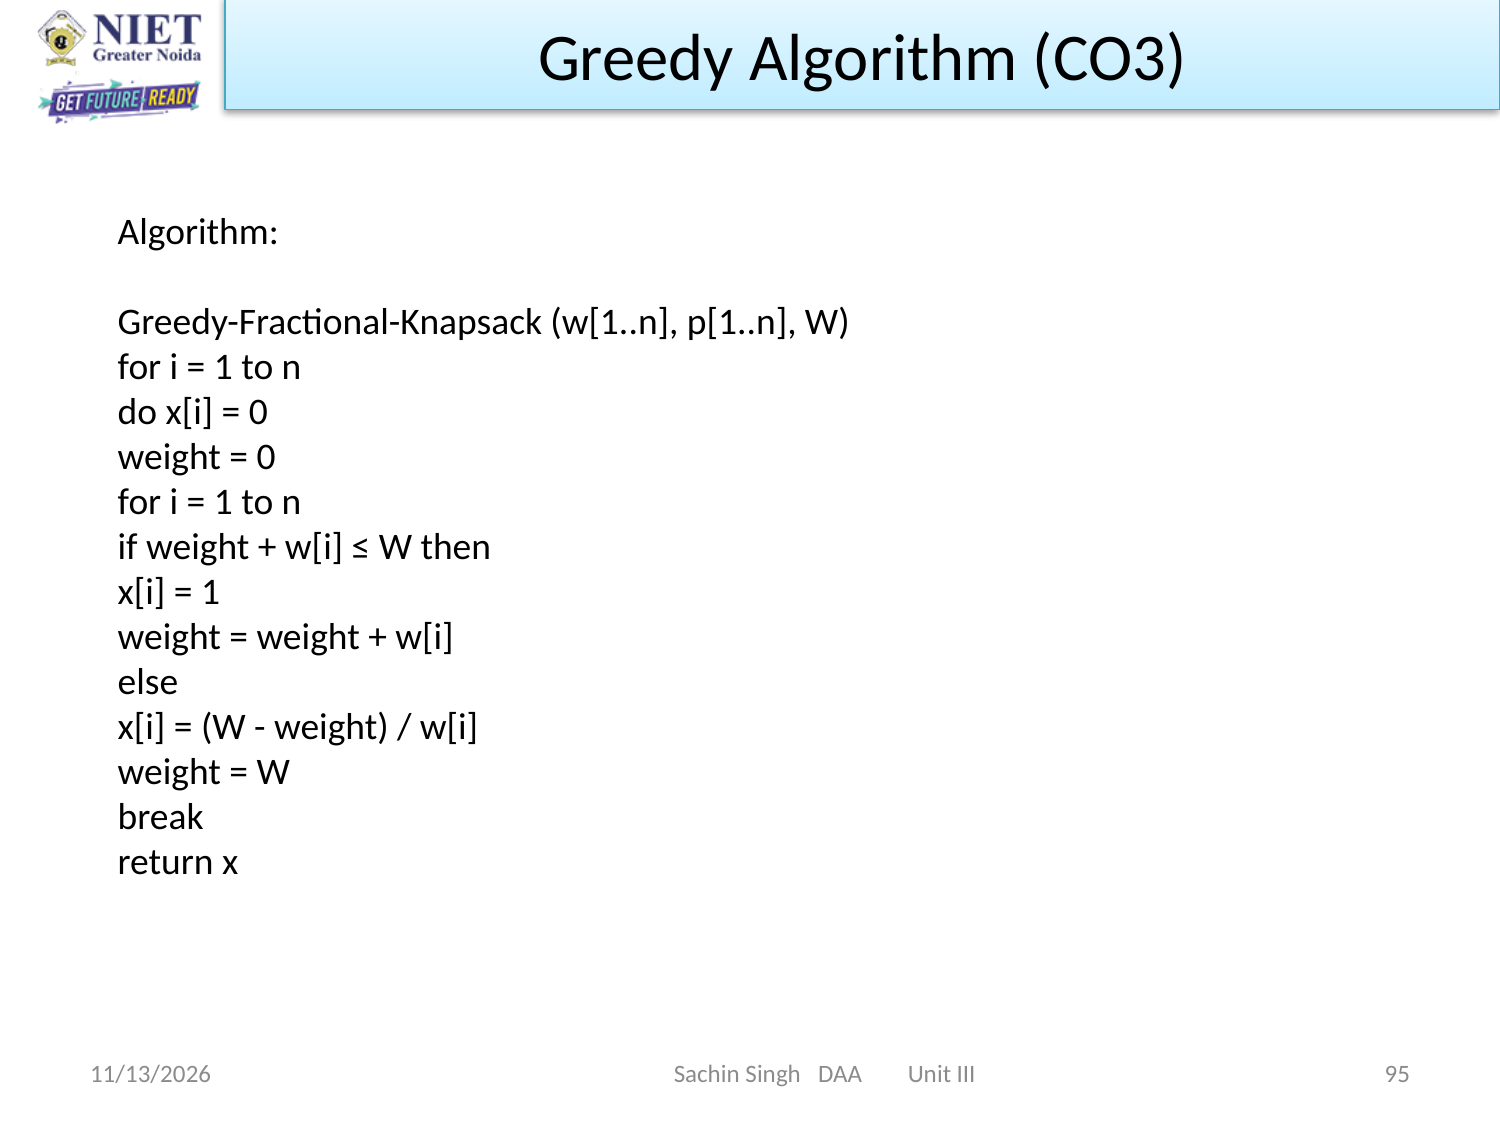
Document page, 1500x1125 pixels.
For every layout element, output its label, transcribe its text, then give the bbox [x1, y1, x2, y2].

picture [0, 0, 238, 135]
text_box Algorithm: Greedy-Fractional-Knapsack (w[1..n], p[1..n], W) for i = 1 to n do x[i] = 0 weight = 0 for i = 1 to n if weight + w[i] ≤ W then x[i] = 1 weight = weight + w[i] else x[i] = (W - weight) / w[i] weight = W break return x [102, 199, 1253, 890]
footer Sachin Singh DAA Unit III [412, 1042, 1074, 1103]
text_box Greedy Algorithm (CO3) [238, 0, 1500, 110]
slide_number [75, 1042, 412, 1103]
slide_number 95 [1074, 1042, 1425, 1103]
